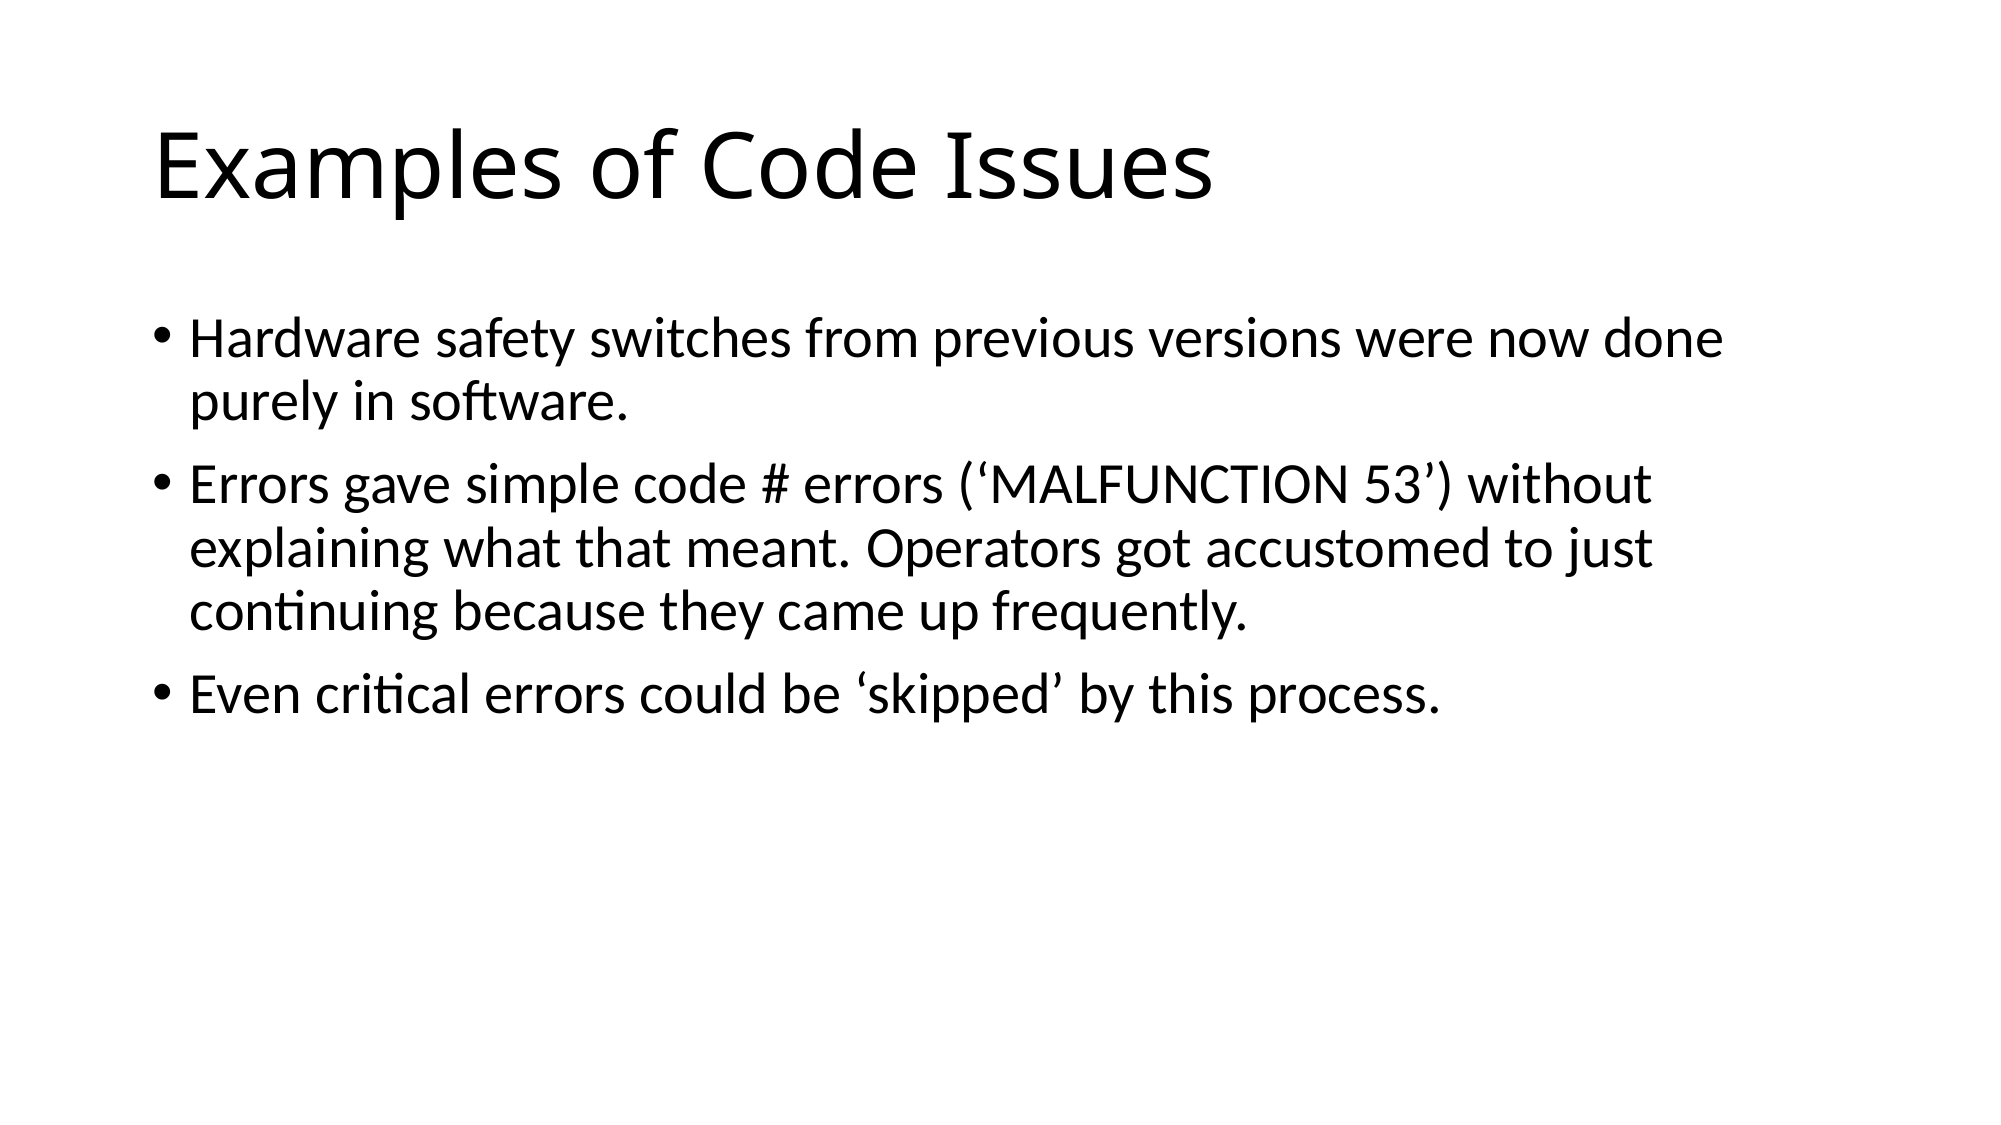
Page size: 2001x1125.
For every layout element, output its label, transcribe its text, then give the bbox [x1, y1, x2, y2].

title Examples of Code Issues [137, 59, 1863, 278]
list Hardware safety switches from previous versions were now done purely in software. Errors gave simple code # errors (‘MALFUNCTION 53’) without explaining what that meant. Operators got accustomed to just continuing because they came up frequently. Even critical errors could be ‘skipped’ by this process. [137, 299, 1863, 1014]
